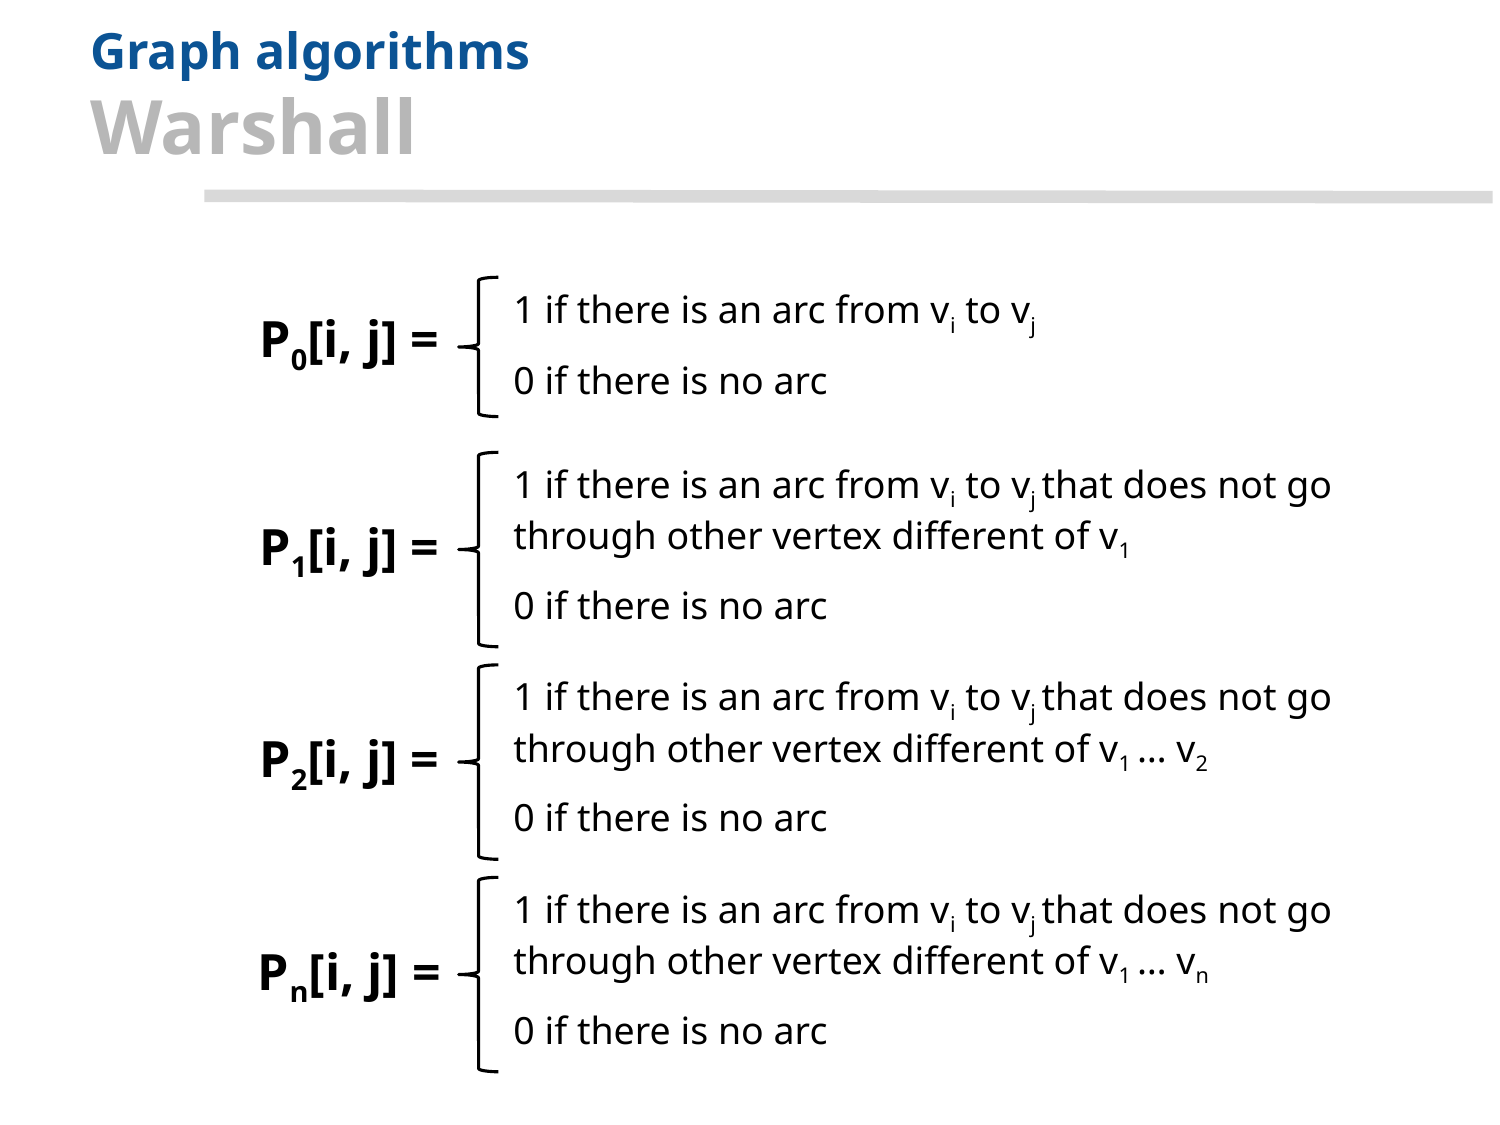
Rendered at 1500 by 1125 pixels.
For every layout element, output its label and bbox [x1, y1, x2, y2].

text_box [218, 272, 1272, 419]
title [75, 45, 1425, 185]
text_box [218, 664, 1462, 860]
text_box [218, 452, 1462, 647]
text_box [218, 877, 1462, 1072]
